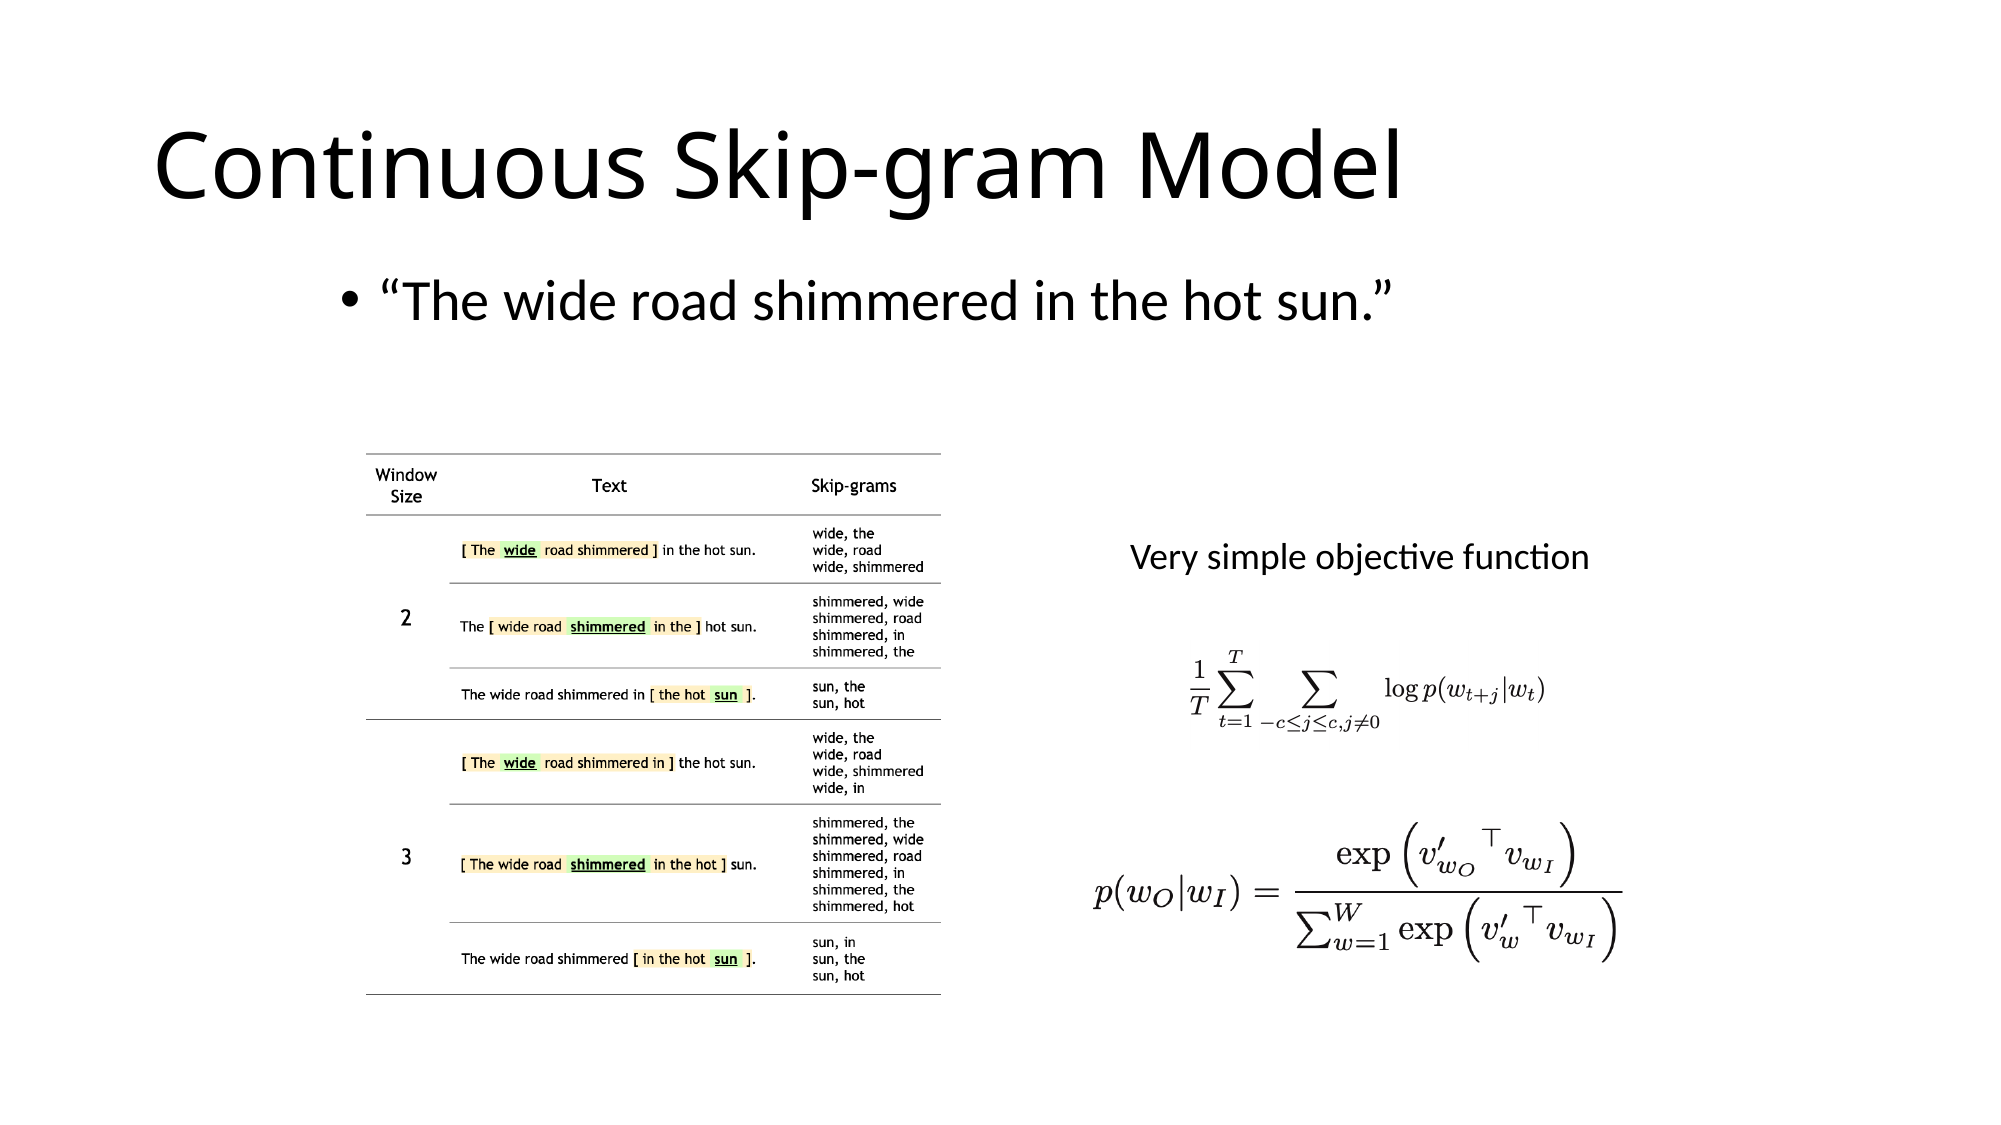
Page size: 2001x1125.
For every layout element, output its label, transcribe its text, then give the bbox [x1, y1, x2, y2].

list “The wide road shimmered in the hot sun.” [324, 262, 1675, 400]
text_box Very simple objective function [1115, 524, 1606, 585]
picture [1184, 640, 1550, 750]
title Continuous Skip-gram Model [137, 59, 1863, 278]
picture [1074, 806, 1638, 985]
picture [362, 449, 944, 1000]
